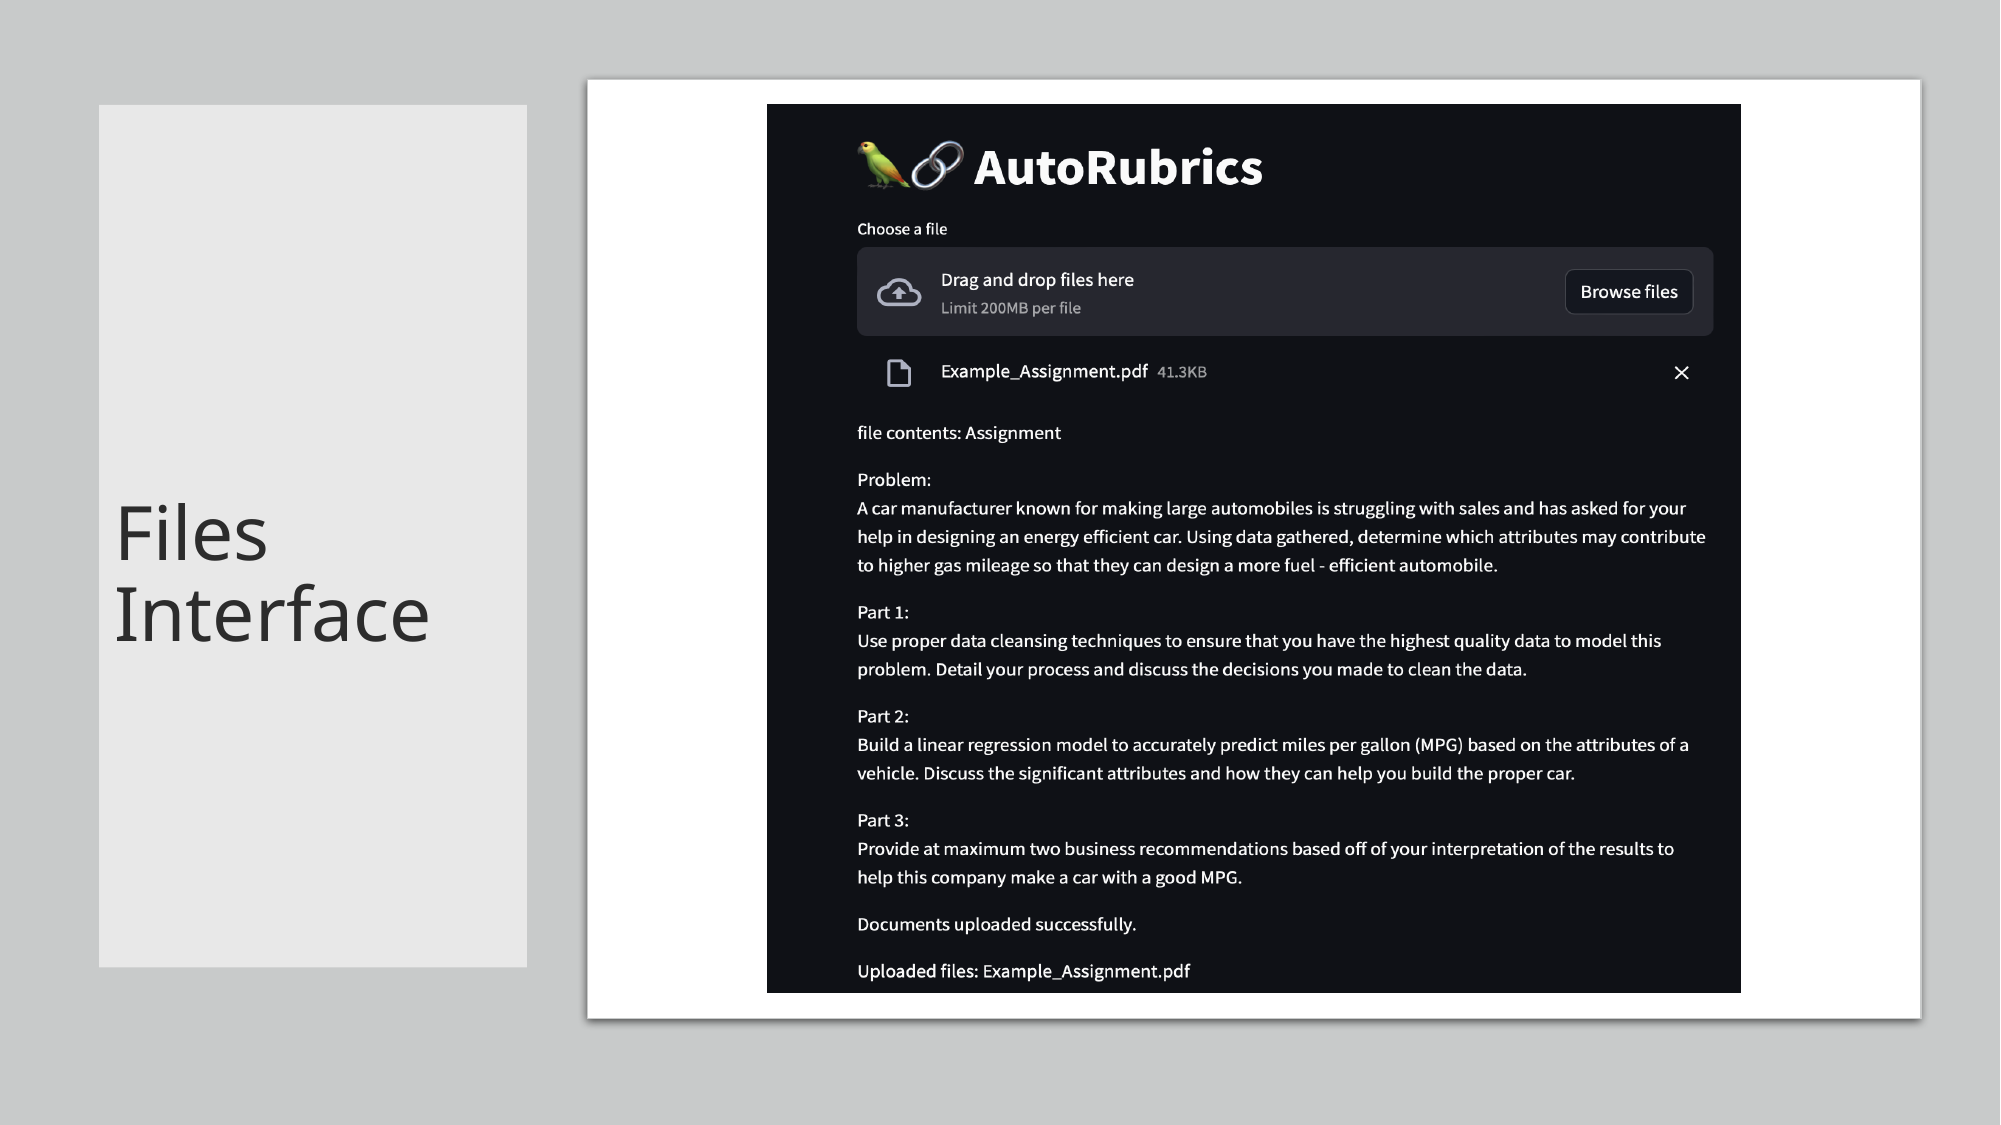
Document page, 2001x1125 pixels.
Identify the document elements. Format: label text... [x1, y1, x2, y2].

title Files Interface [99, 104, 527, 968]
text_box [586, 78, 1922, 1020]
picture [767, 104, 1741, 994]
text_box [0, 0, 2000, 1125]
